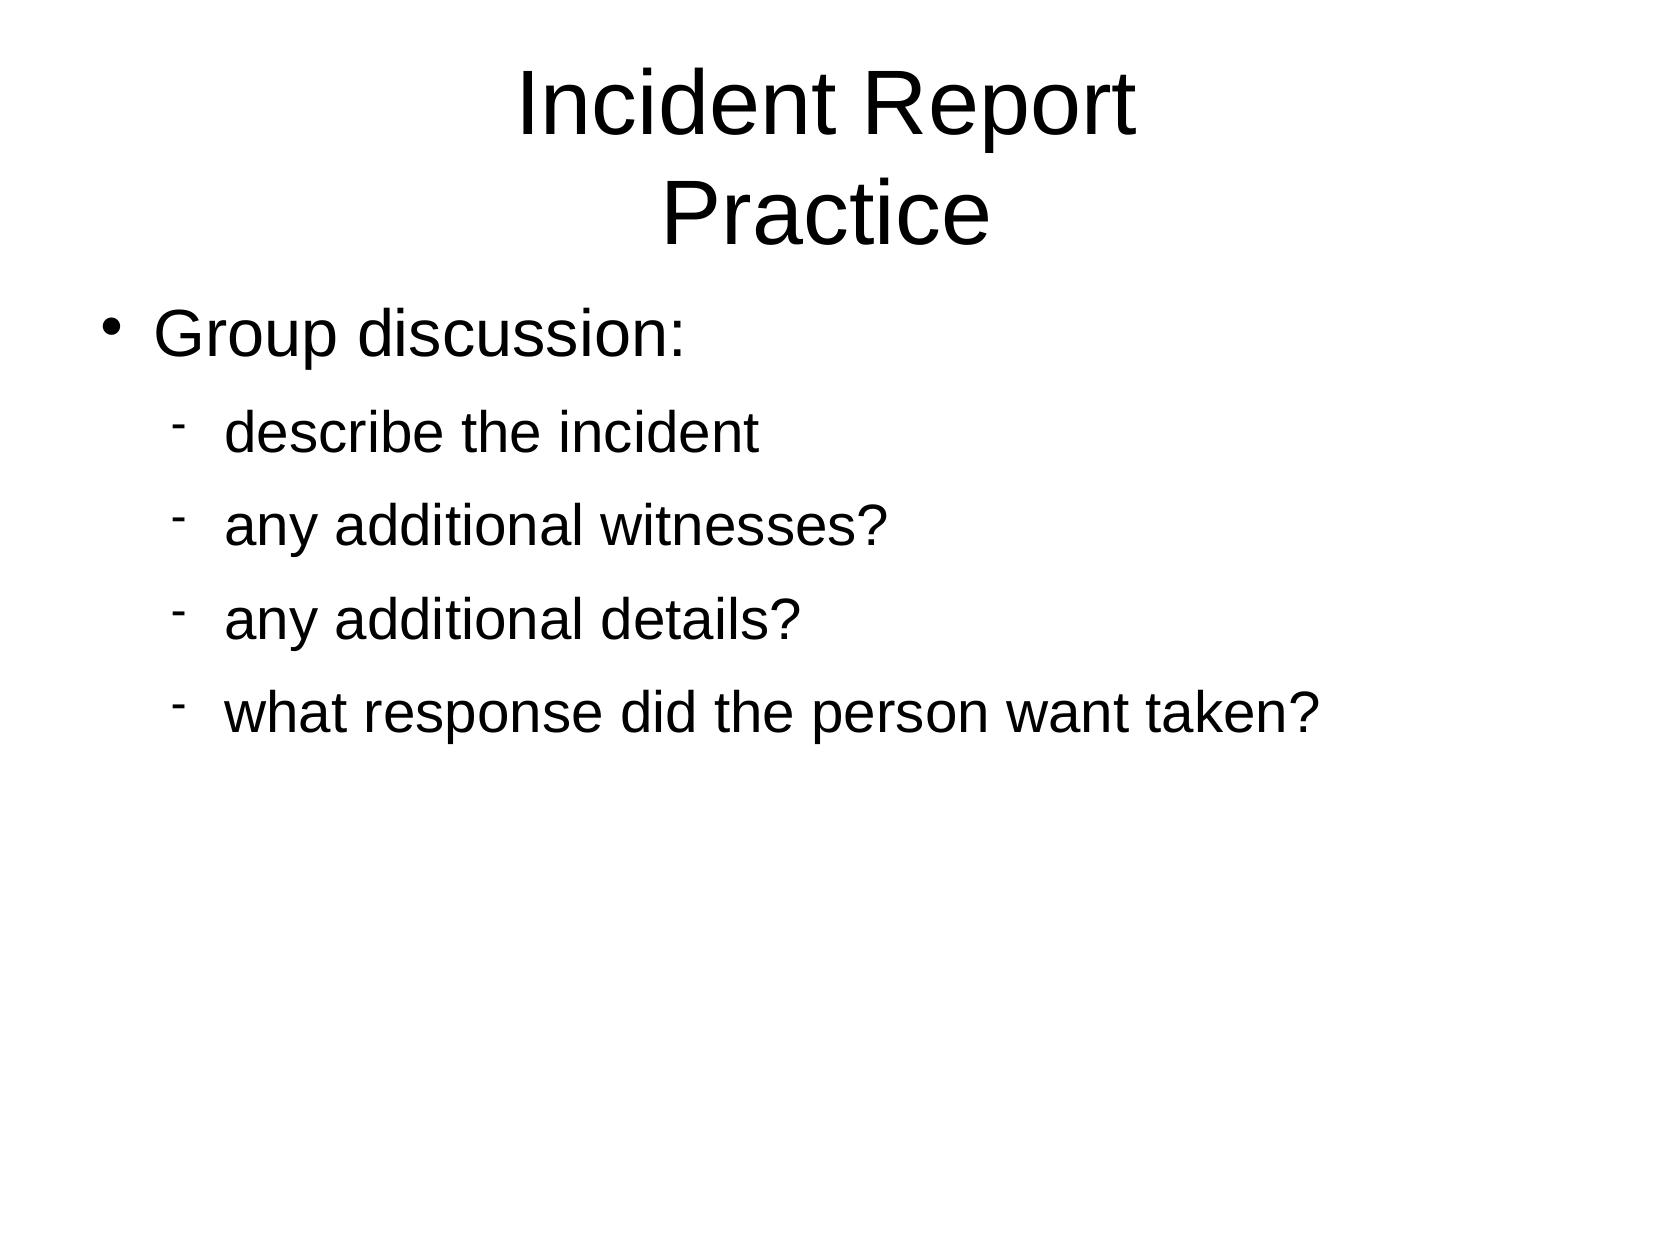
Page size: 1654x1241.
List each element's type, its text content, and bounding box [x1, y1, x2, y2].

text_box Group discussion: describe the incident any additional witnesses? any additional details? what response did the person want taken? [82, 290, 1571, 1010]
text_box Incident Report Practice [82, 49, 1571, 257]
